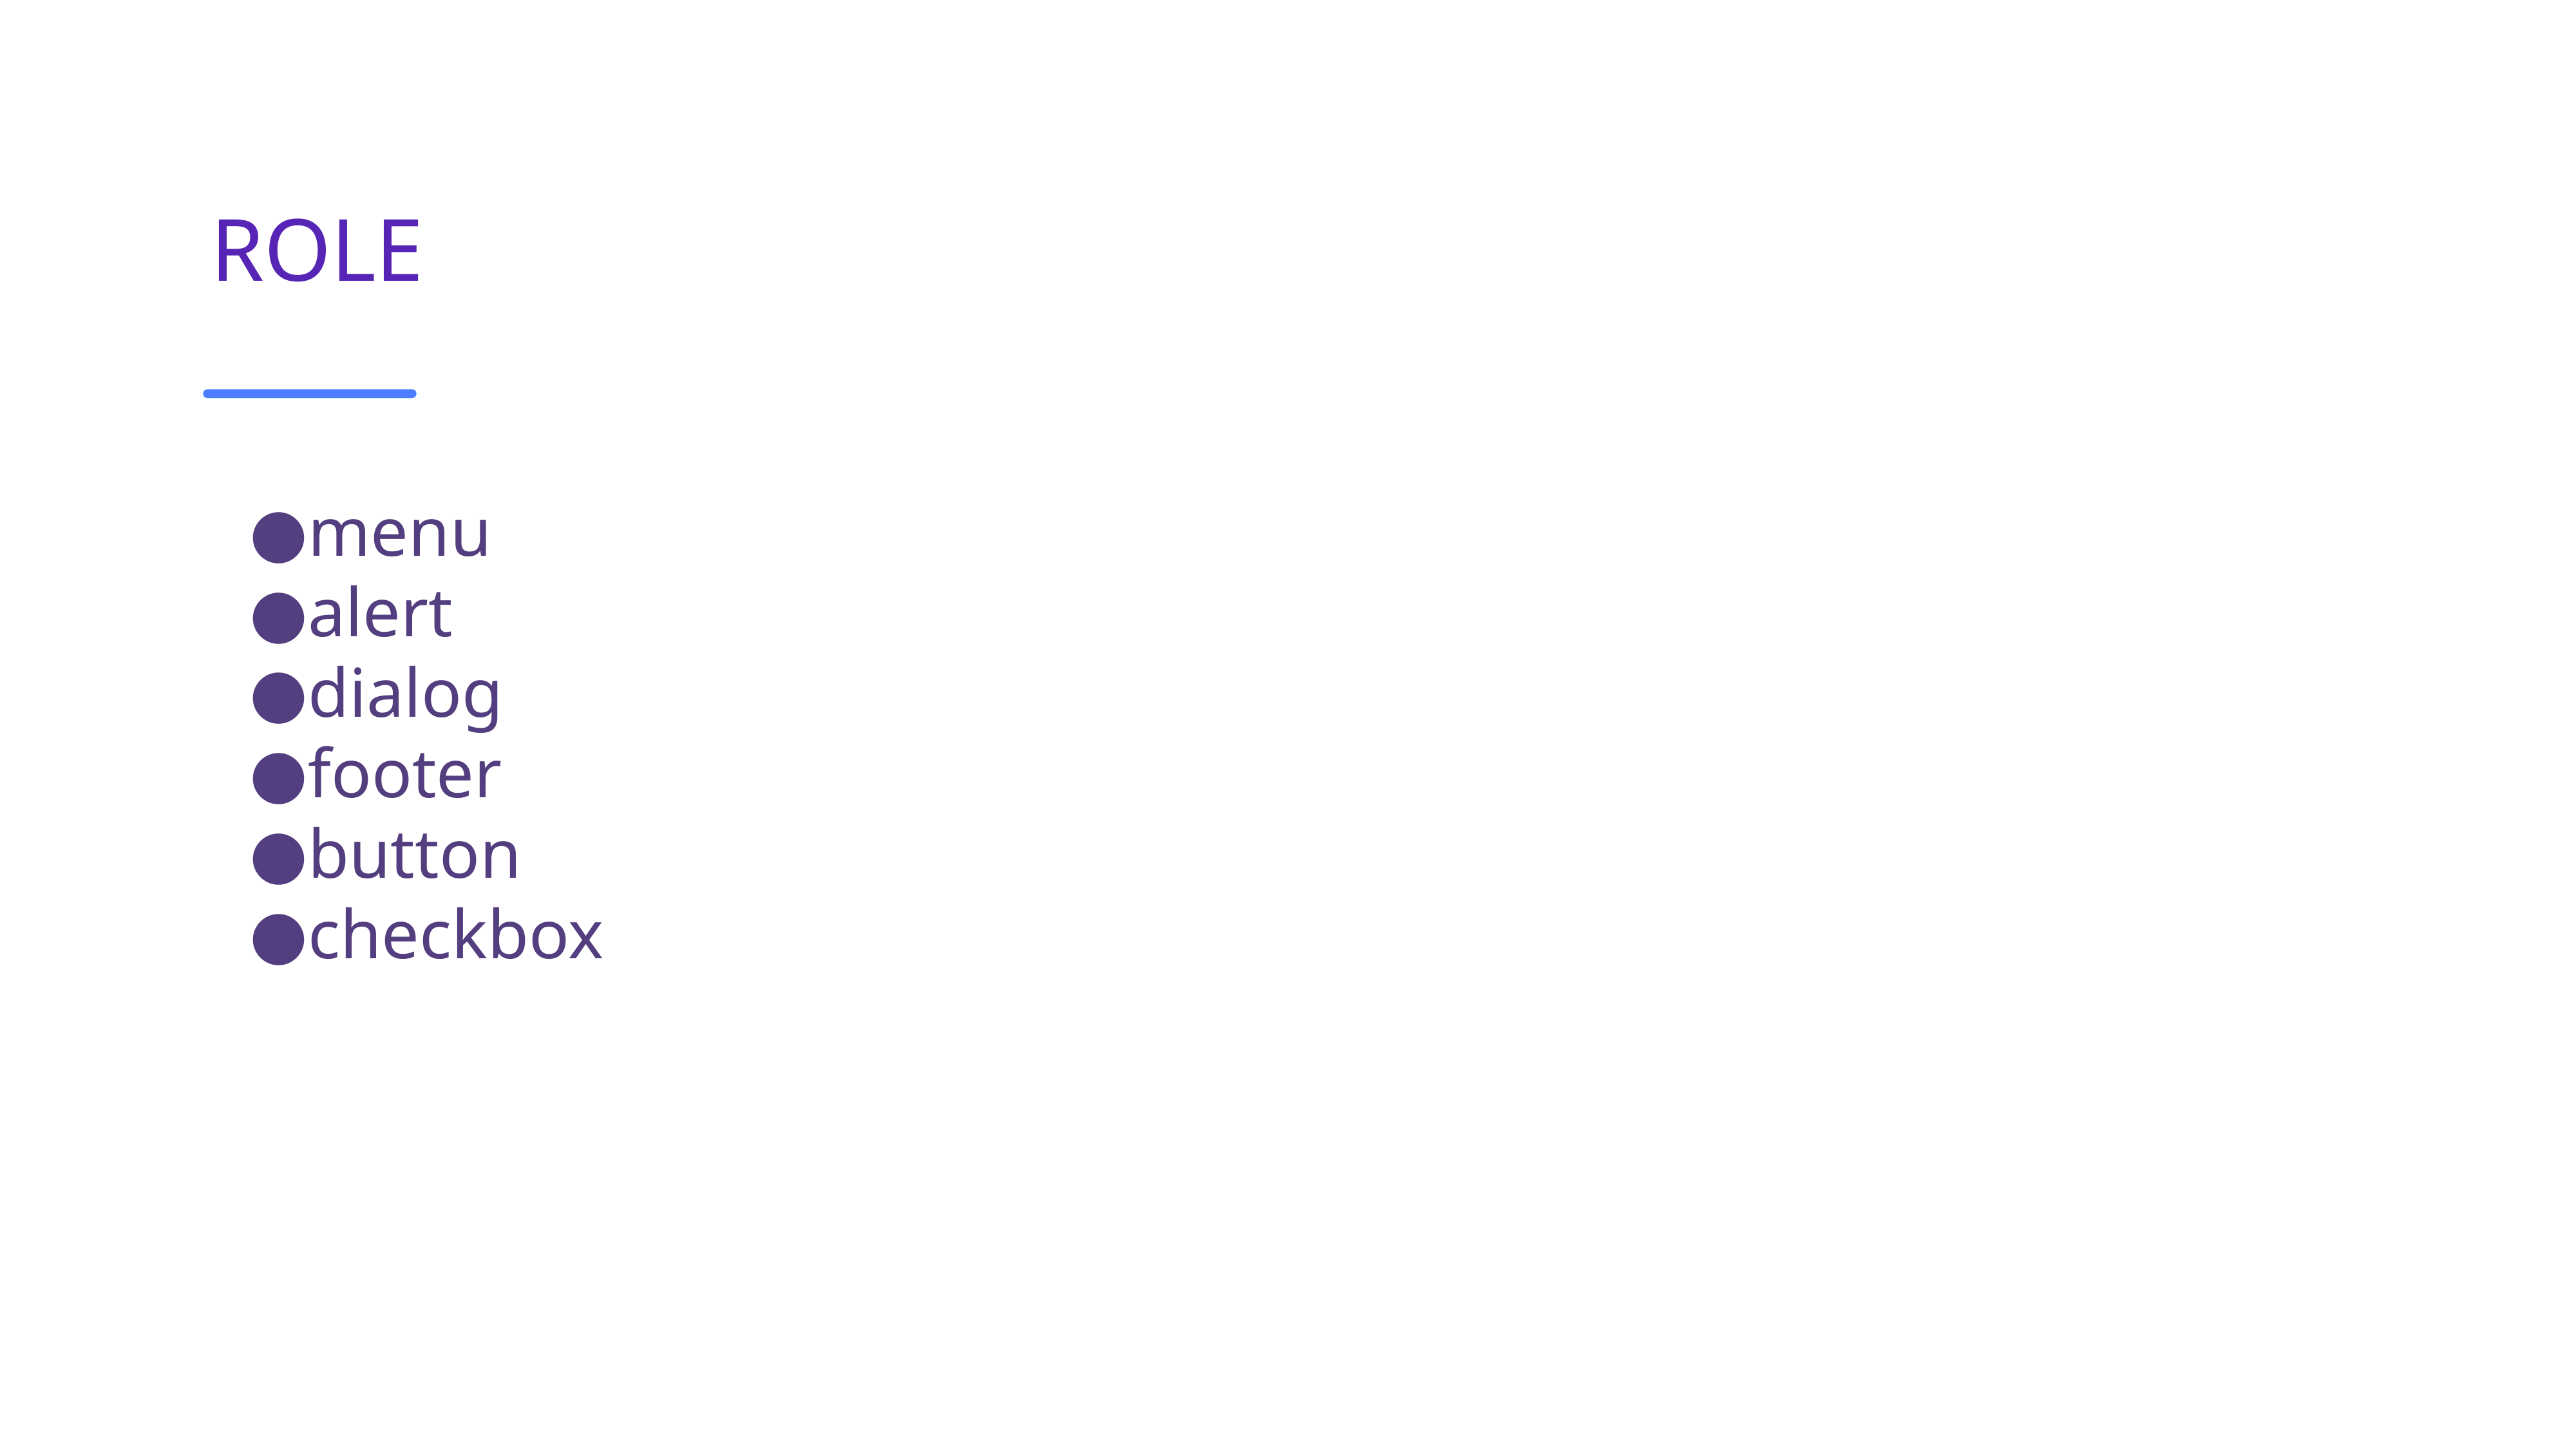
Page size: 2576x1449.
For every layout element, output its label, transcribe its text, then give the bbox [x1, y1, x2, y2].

text_box [203, 389, 417, 399]
text_box ROLE [203, 187, 1700, 307]
text_box menu alert dialog footer button checkbox [203, 481, 2344, 1194]
